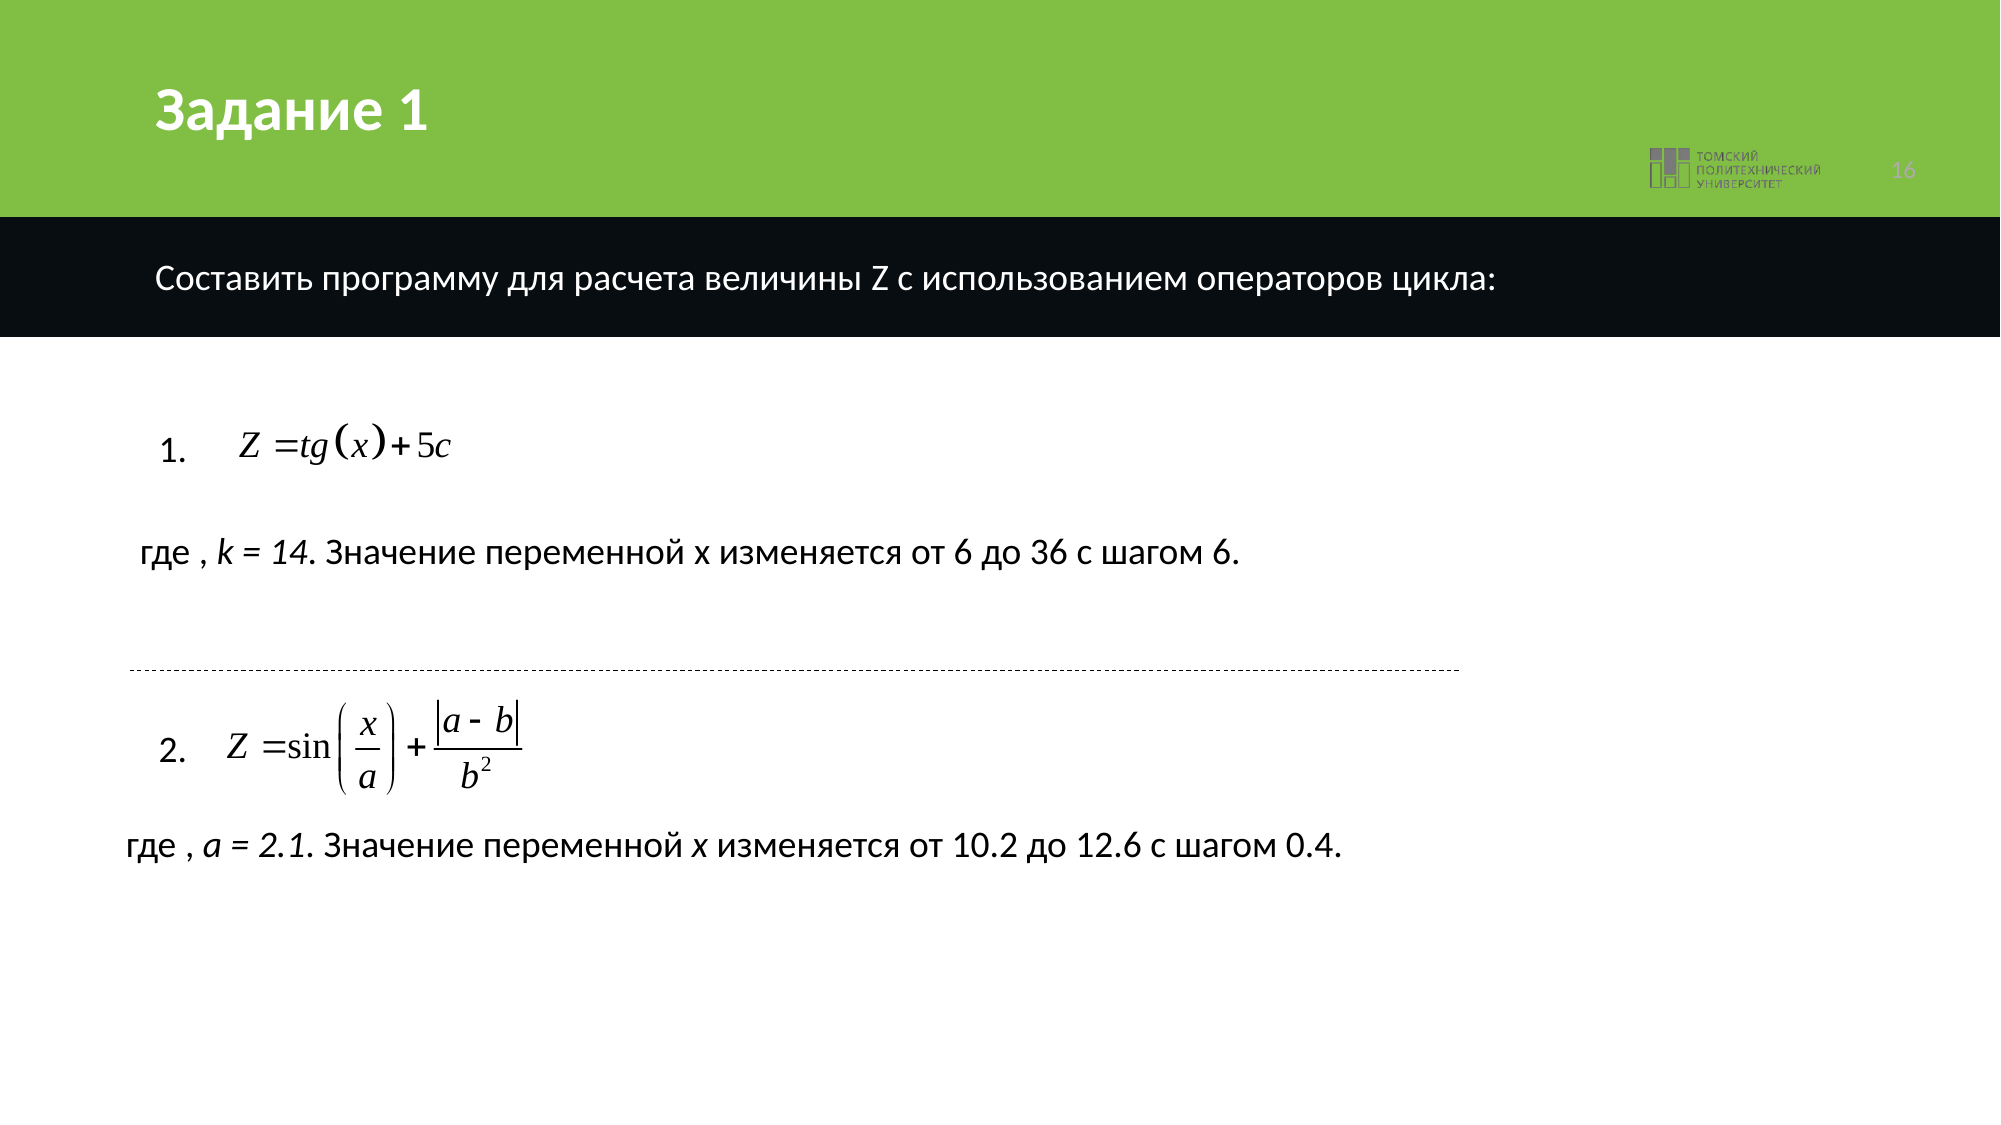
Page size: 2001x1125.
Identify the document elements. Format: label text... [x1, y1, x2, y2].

text_box 16 [1862, 138, 1932, 199]
title Задание 1 [140, 45, 1361, 176]
text_box [0, 0, 2000, 218]
picture [1650, 148, 1820, 188]
text_box 1. [143, 417, 203, 478]
text_box [0, 336, 2000, 1125]
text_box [222, 696, 527, 801]
text_box Составить программу для расчета величины Z с использованием операторов цикла: [140, 245, 1651, 306]
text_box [234, 419, 456, 477]
text_box 2. [143, 717, 203, 778]
